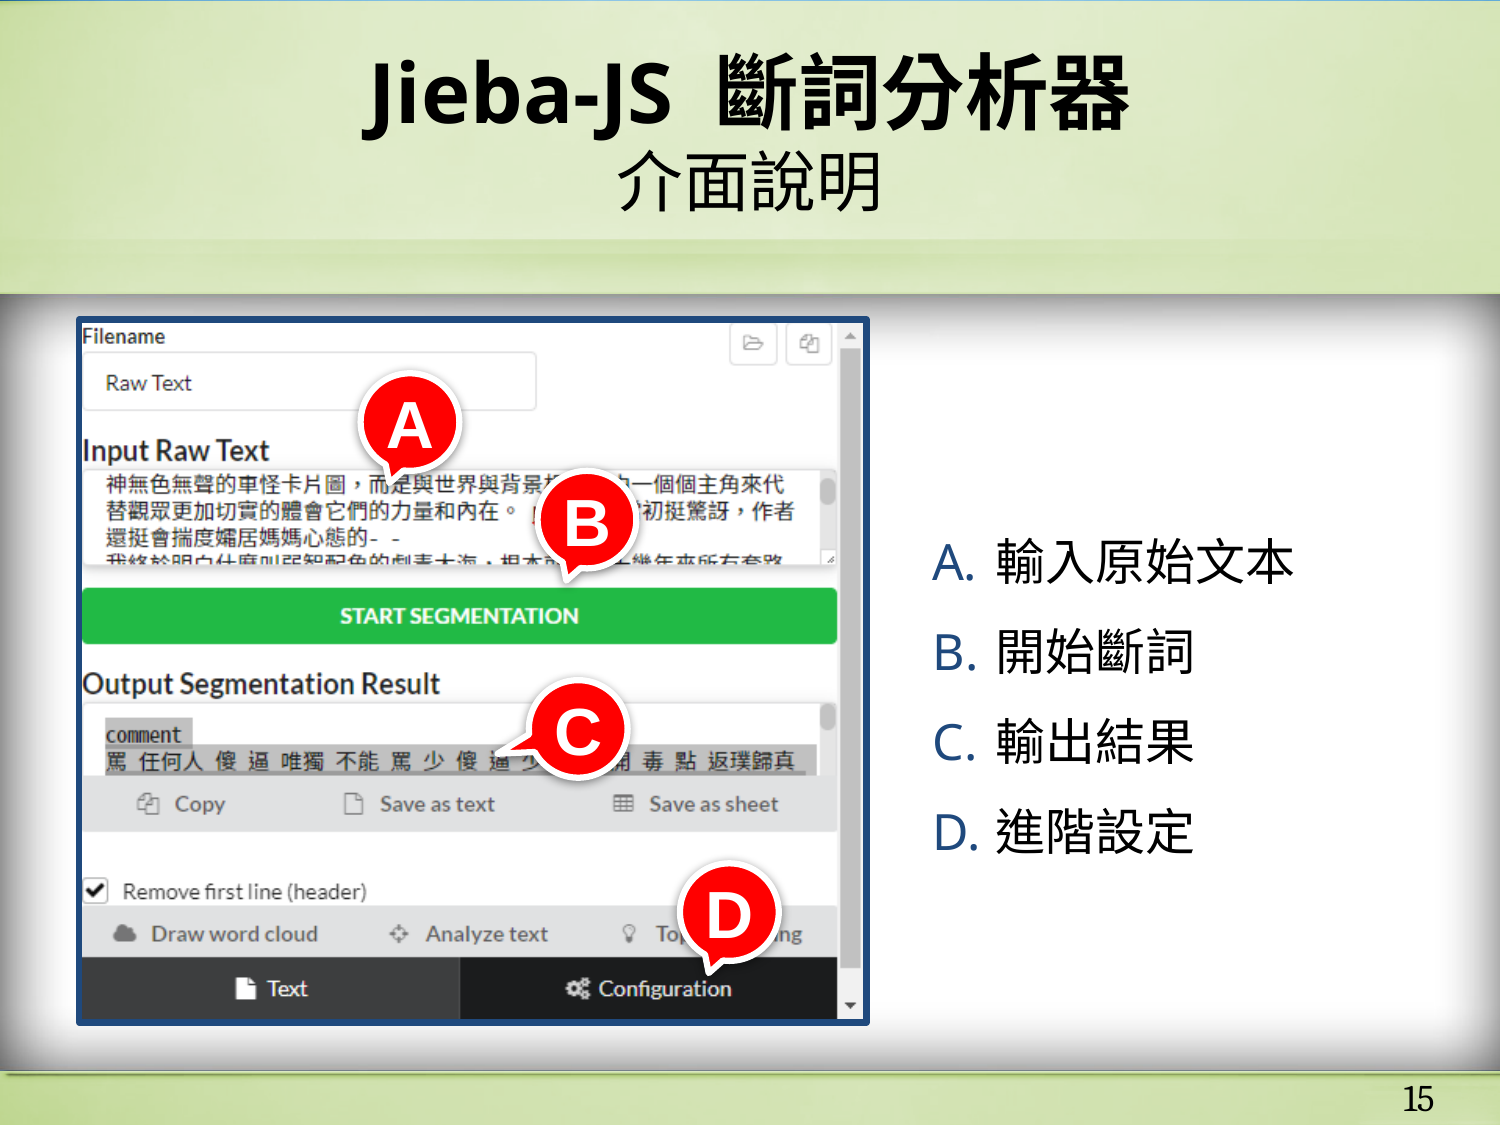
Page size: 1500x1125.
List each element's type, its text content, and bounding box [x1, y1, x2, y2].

slide_number ‹#› [1350, 1074, 1488, 1118]
title Jieba-JS 斷詞分析器 介面說明 [78, 27, 1422, 232]
list 輸入原始文本 開始斷詞 輸出結果 進階設定 [905, 293, 1432, 1067]
picture [0, 0, 1500, 1125]
